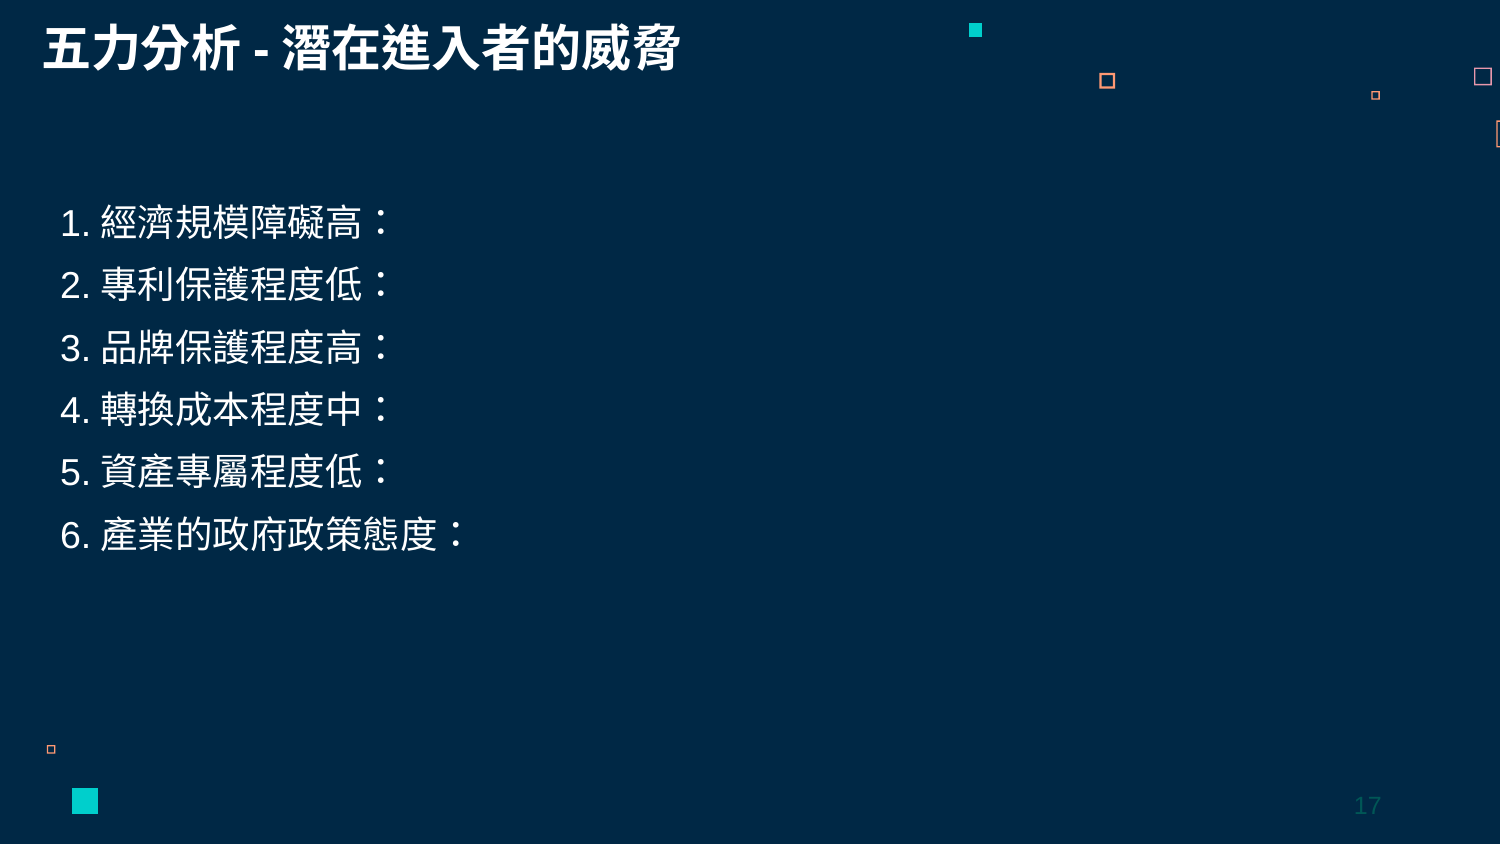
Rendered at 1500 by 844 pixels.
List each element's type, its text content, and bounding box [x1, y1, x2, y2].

text_box 1.經濟規模障礙高： 2.專利保護程度低： 3.品牌保護程度高： 4.轉換成本程度中： 5.資產專屬程度低： 6.產業的政府政策態度： [45, 173, 1455, 564]
title 五力分析-潛在進入者的威脅 [26, 11, 702, 92]
slide_number 17 [1059, 782, 1397, 828]
